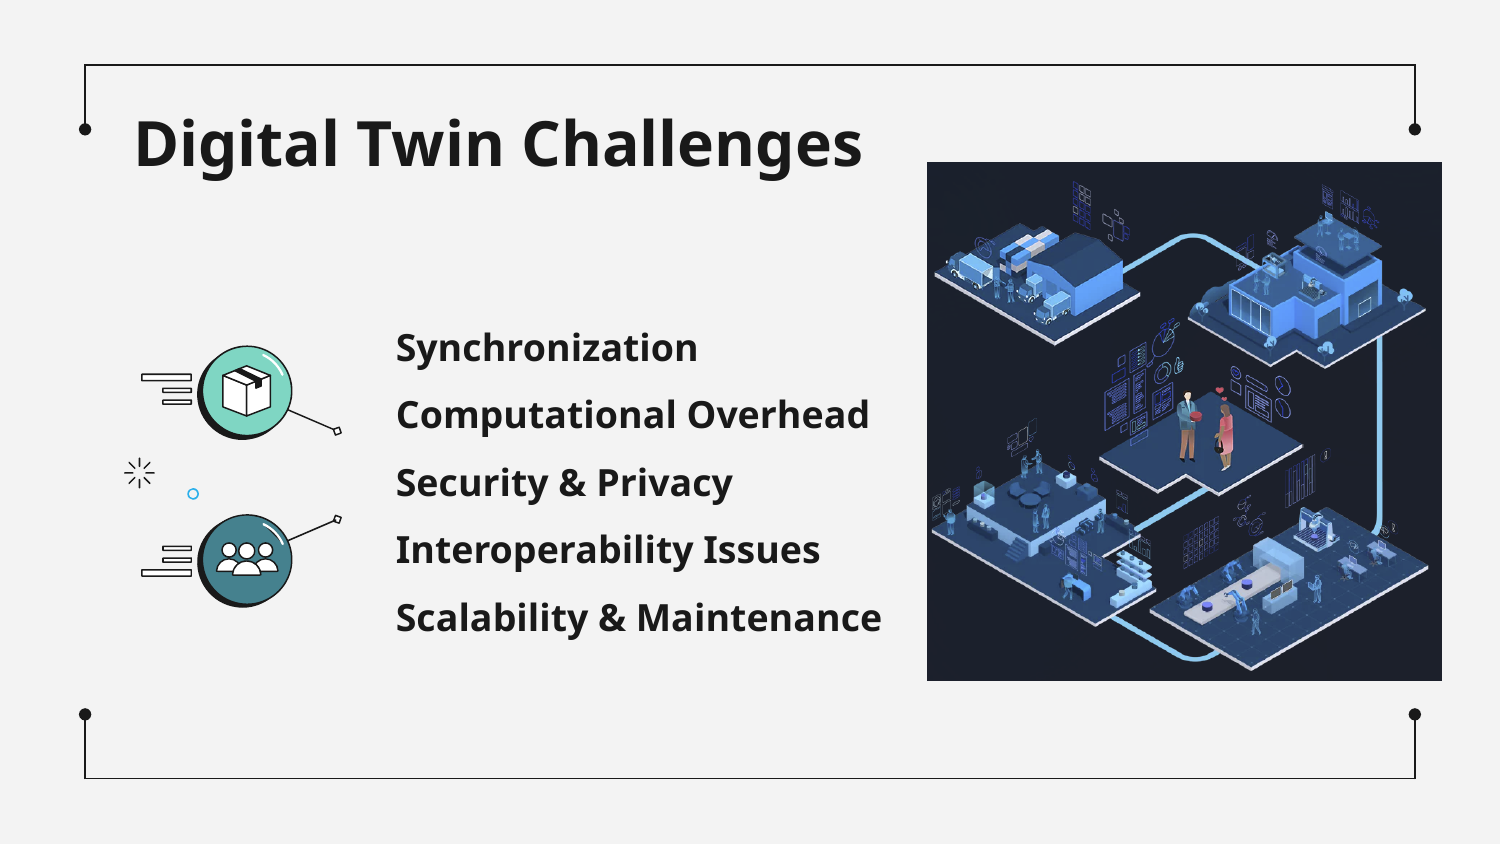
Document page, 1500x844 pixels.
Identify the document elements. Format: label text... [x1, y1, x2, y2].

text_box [123, 457, 343, 609]
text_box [140, 345, 343, 441]
subtitle Synchronization Computational Overhead Security & Privacy Interoperability Issues Scalability & Maintenance [380, 226, 1011, 745]
picture [927, 162, 1442, 681]
title Digital Twin Challenges [118, 88, 1383, 183]
